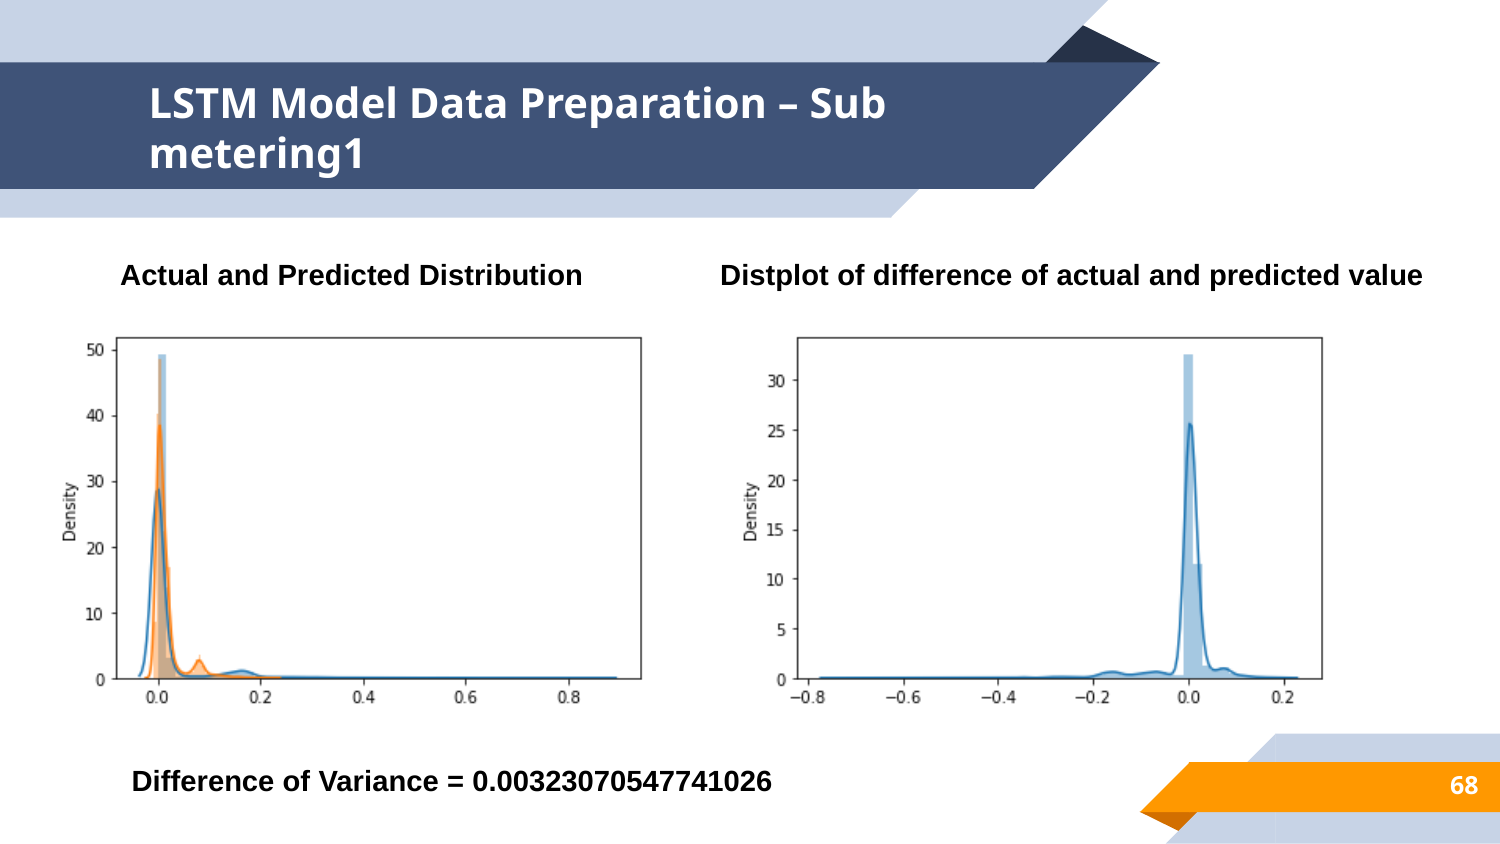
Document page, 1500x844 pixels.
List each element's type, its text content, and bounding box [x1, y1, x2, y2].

slide_number 68 [1249, 760, 1494, 813]
title LSTM Model Data Preparation – Sub metering1 [133, 64, 1099, 190]
picture [52, 327, 650, 716]
text_box Actual and Predicted Distribution Distplot of difference of actual and predicted value [105, 248, 1448, 299]
picture [733, 327, 1331, 716]
text_box Difference of Variance = 0.00323070547741026 [116, 754, 789, 805]
